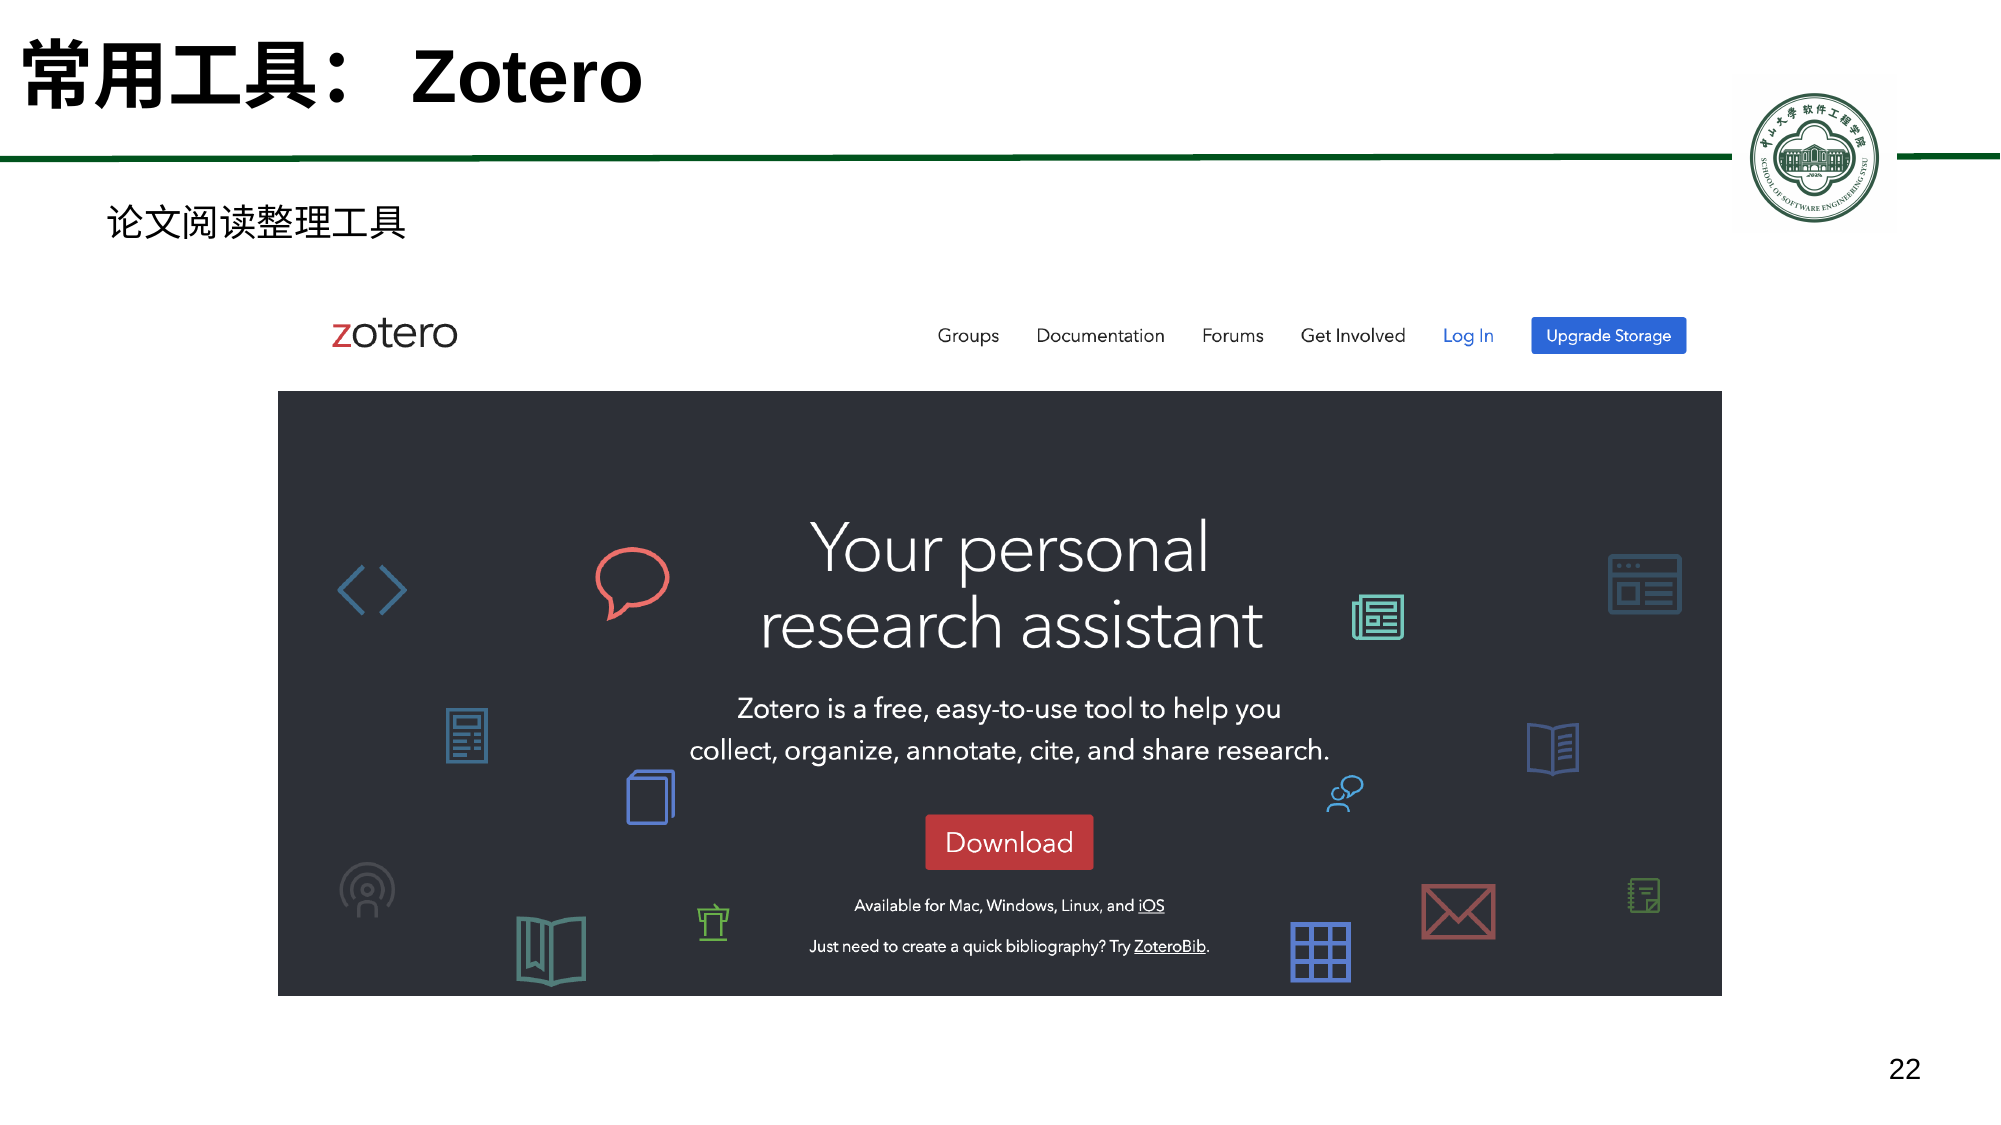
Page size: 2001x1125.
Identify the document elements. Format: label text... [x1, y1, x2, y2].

text_box 论文阅读整理工具 [92, 191, 422, 252]
title 常用工具：Zotero [3, 3, 1699, 154]
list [278, 290, 1722, 997]
slide_number 22 [1874, 1042, 1969, 1103]
picture [1732, 74, 1897, 233]
